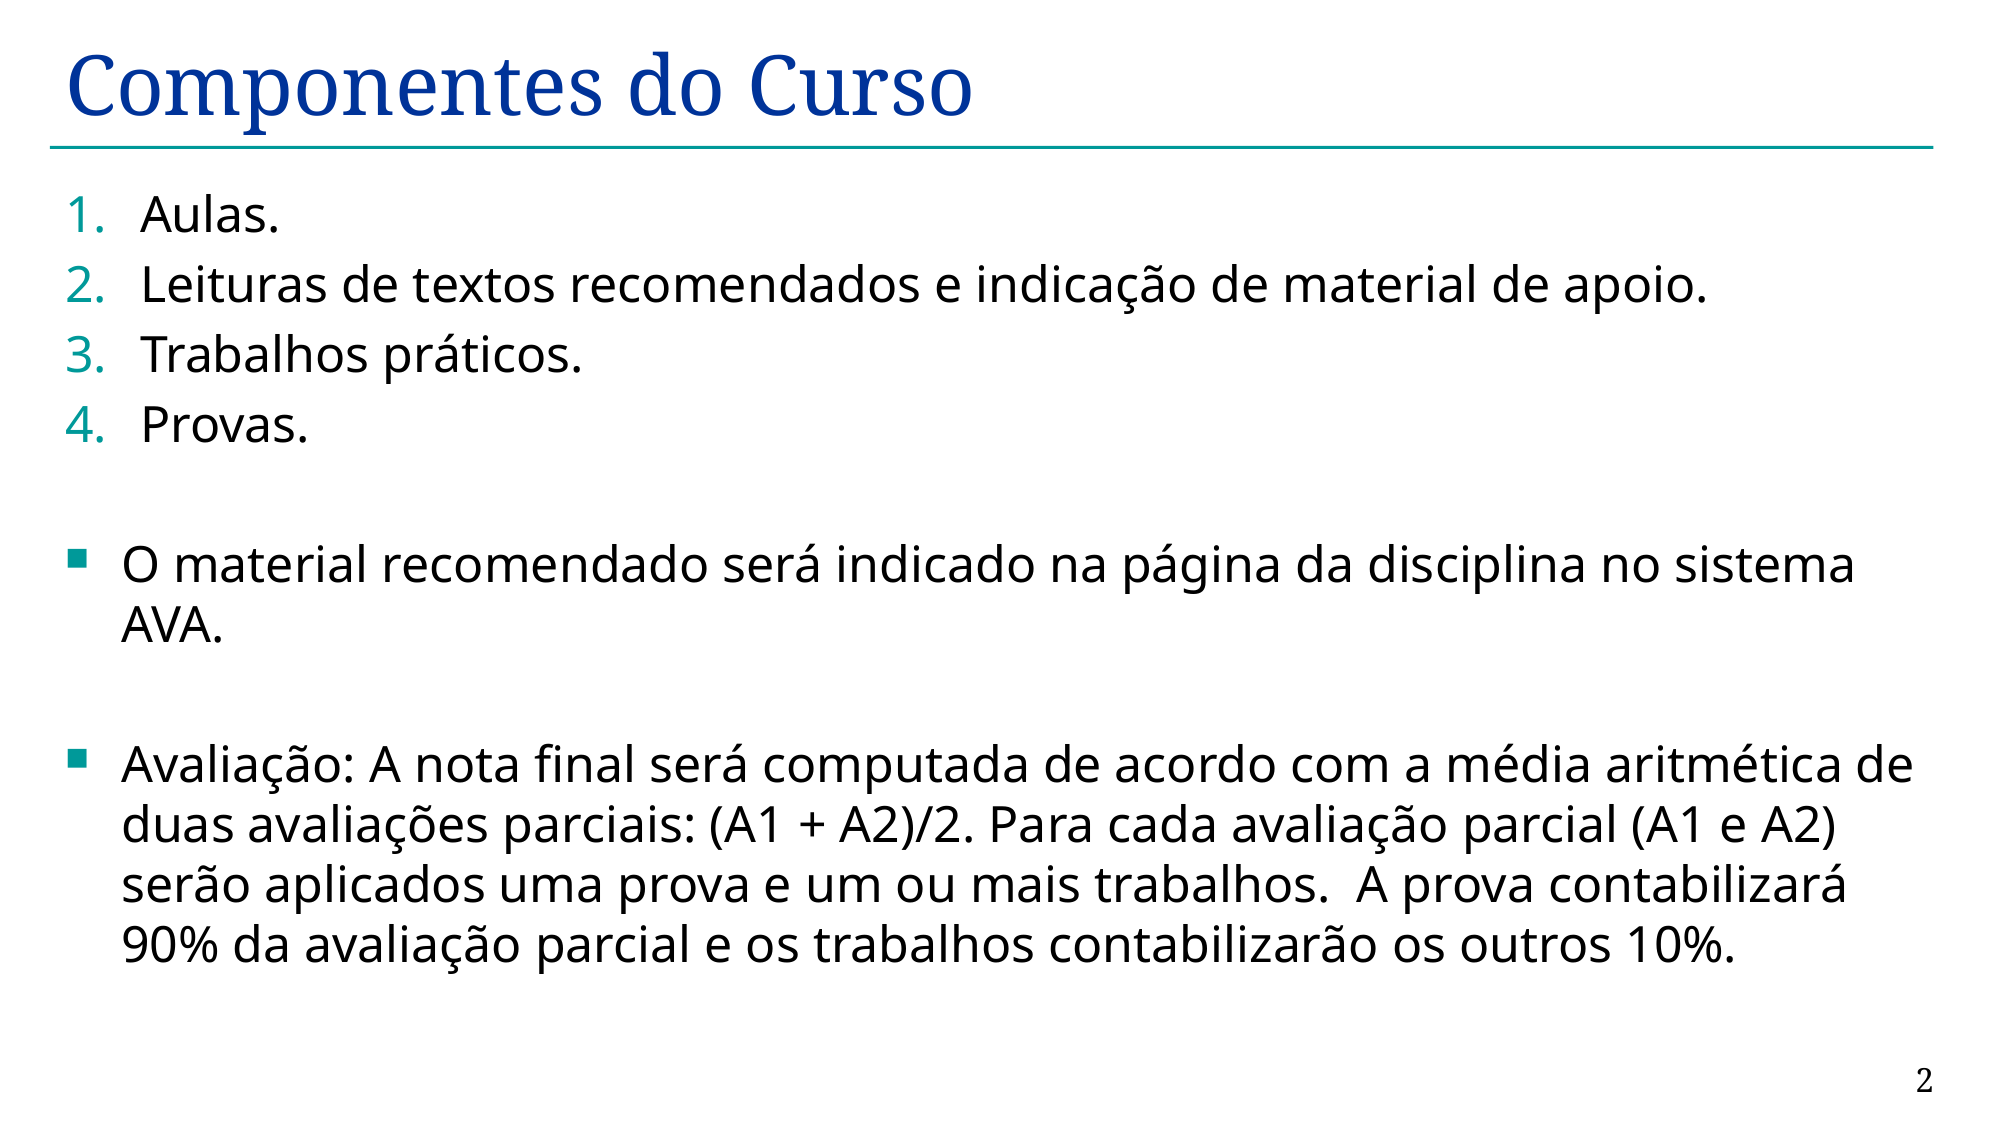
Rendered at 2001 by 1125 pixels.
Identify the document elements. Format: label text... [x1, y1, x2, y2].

slide_number 2 [1482, 1036, 1950, 1112]
list Aulas. Leituras de textos recomendados e indicação de material de apoio. Trabalhos práticos. Provas. O material recomendado será indicado na página da disciplina no sistema AVA. Avaliação: A nota final será computada de acordo com a média aritmética de duas avaliações parciais: (A1 + A2)/2. Para cada avaliação parcial (A1 e A2) serão aplicados uma prova e um ou mais trabalhos. A prova contabilizará 90% da avaliação parcial e os trabalhos contabilizarão os outros 10%. [50, 174, 1934, 1027]
title Componentes do Curso [50, 24, 1934, 174]
